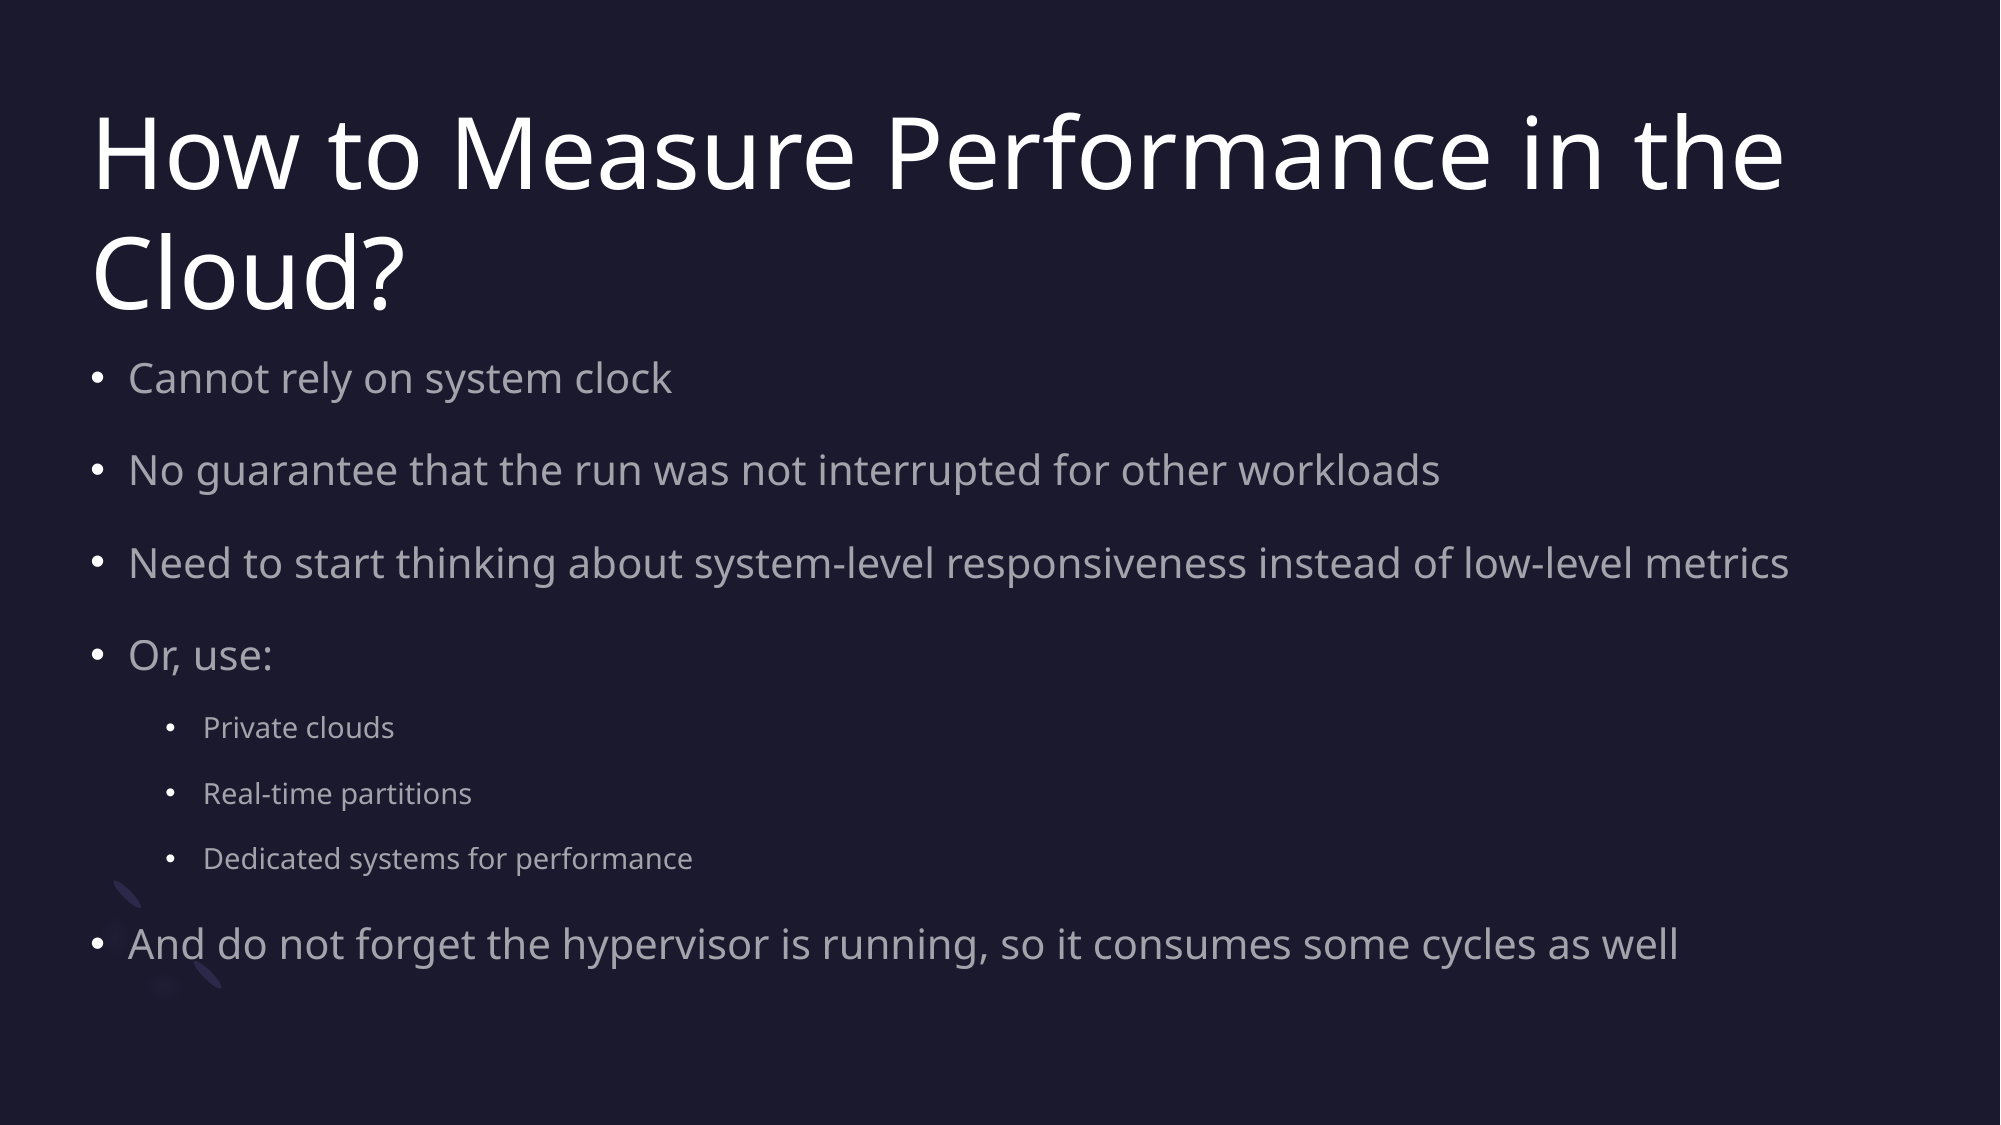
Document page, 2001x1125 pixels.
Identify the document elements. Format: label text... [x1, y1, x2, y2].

title How to Measure Performance in the Cloud? [90, 90, 1910, 309]
list Cannot rely on system clock No guarantee that the run was not interrupted for other workloads Need to start thinking about system-level responsiveness instead of low-level metrics Or, use: Private clouds Real-time partitions Dedicated systems for performance And do not forget the hypervisor is running, so it consumes some cycles as well [90, 346, 1910, 1000]
